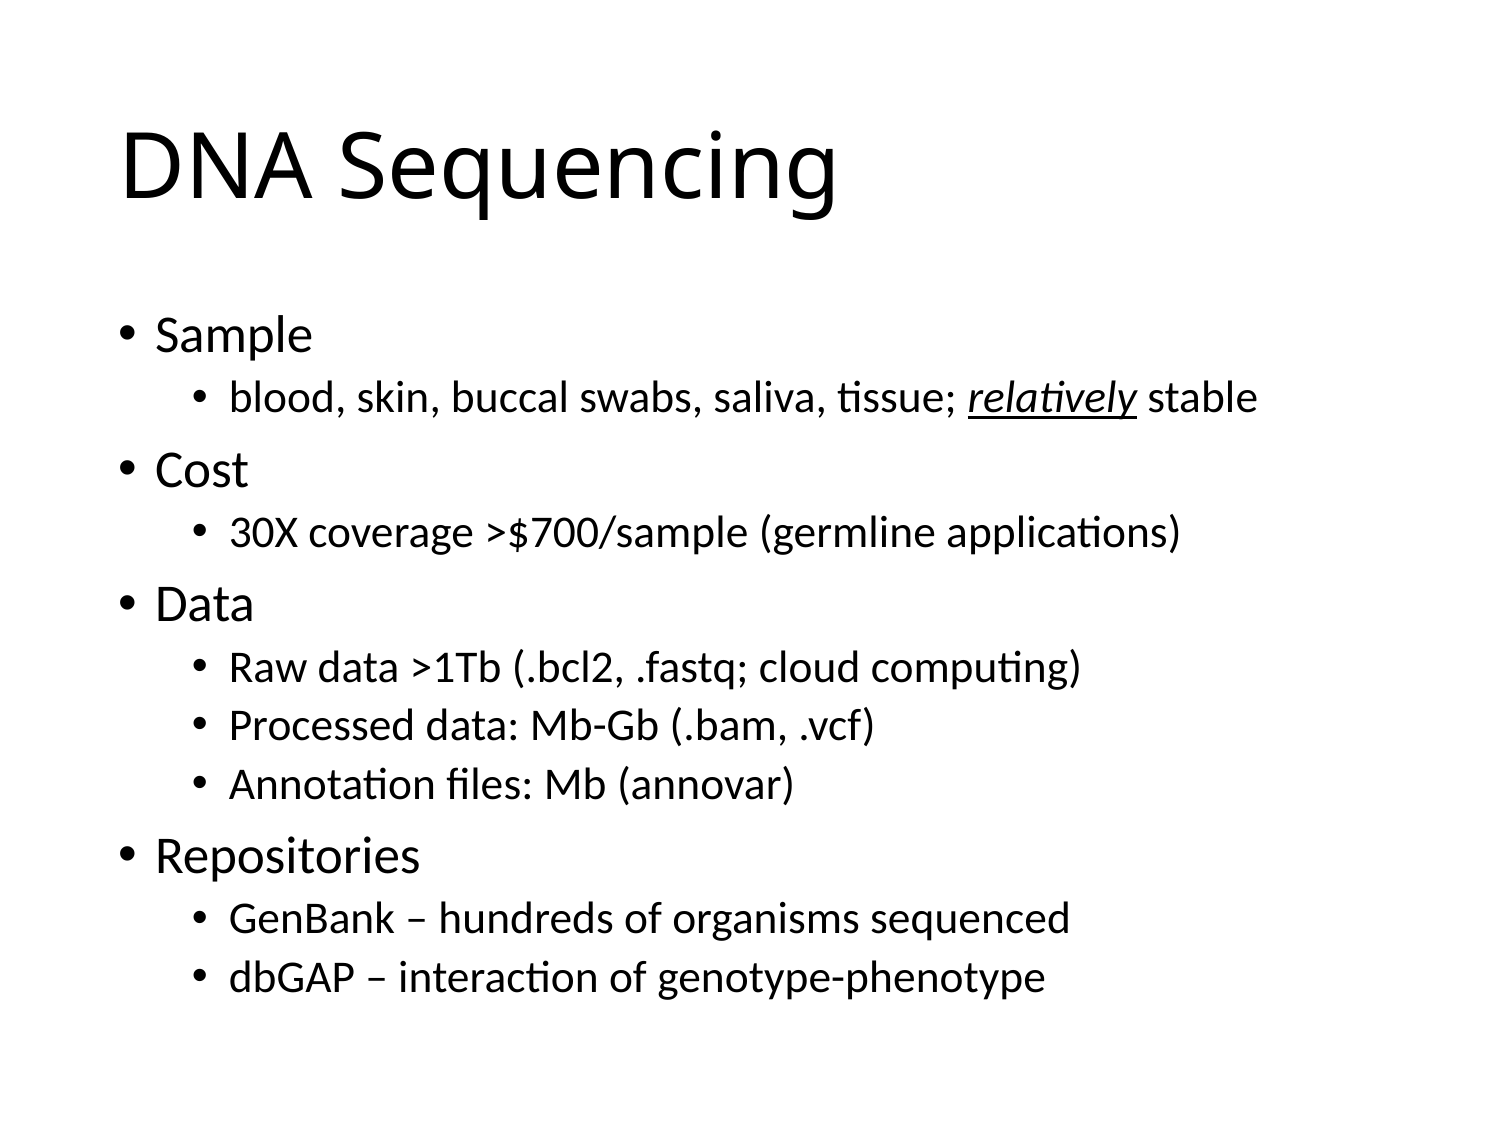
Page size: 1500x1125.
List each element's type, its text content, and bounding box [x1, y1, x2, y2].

list Sample blood, skin, buccal swabs, saliva, tissue; relatively stable Cost 30X coverage >$700/sample (germline applications) Data Raw data >1Tb (.bcl2, .fastq; cloud computing) Processed data: Mb-Gb (.bam, .vcf) Annotation files: Mb (annovar) Repositories GenBank – hundreds of organisms sequenced dbGAP – interaction of genotype-phenotype [103, 299, 1397, 1014]
title DNA Sequencing [103, 59, 1397, 278]
